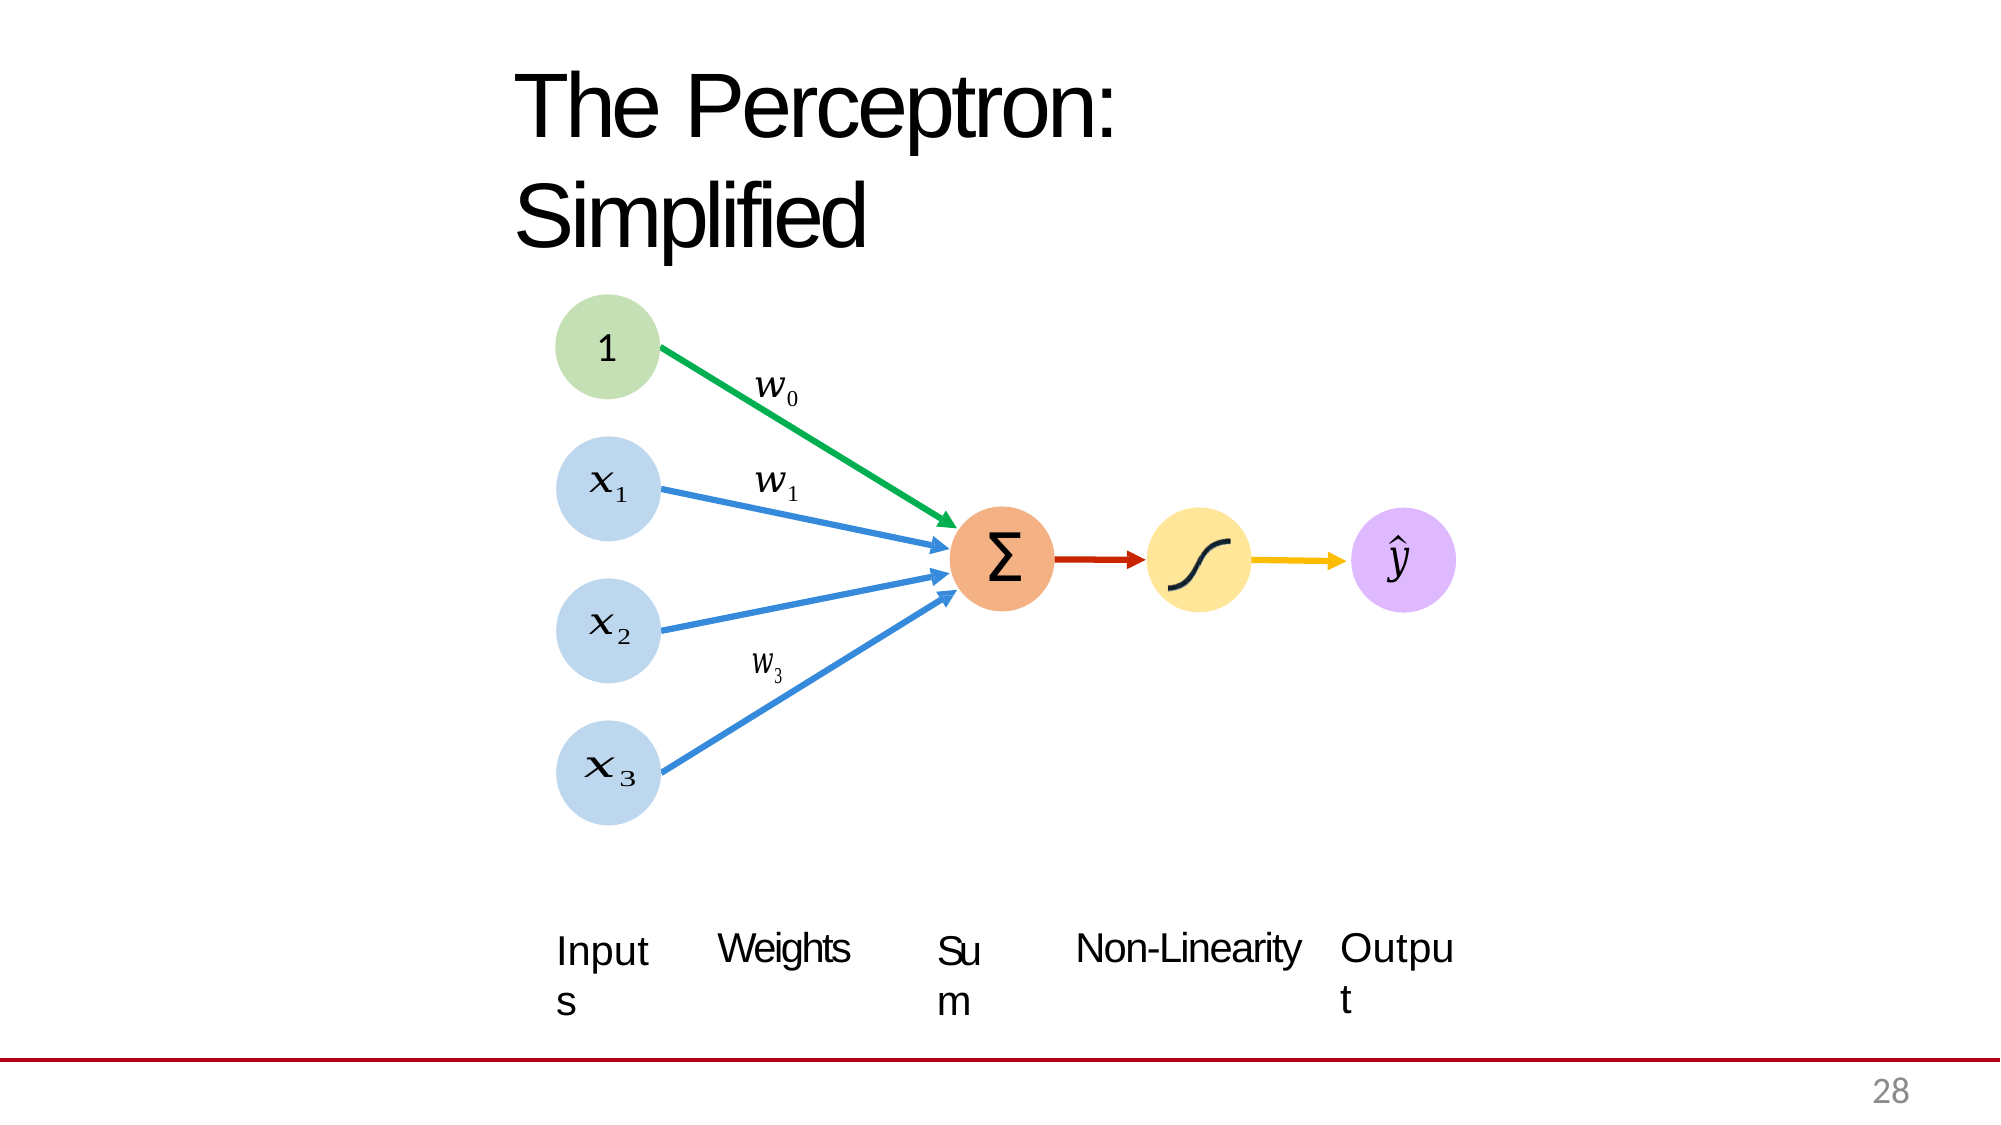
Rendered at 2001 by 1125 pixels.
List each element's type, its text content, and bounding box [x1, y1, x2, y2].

text_box [556, 578, 662, 684]
text_box [661, 589, 958, 776]
text_box [661, 485, 950, 555]
text_box [556, 436, 662, 542]
text_box Sum [934, 921, 1012, 1024]
text_box [556, 720, 662, 826]
text_box [1146, 507, 1252, 613]
text_box [660, 344, 957, 529]
text_box [555, 294, 661, 400]
text_box [949, 506, 1055, 612]
text_box Non-Linearity [1073, 919, 1304, 972]
text_box Output [1338, 919, 1464, 1022]
text_box [1054, 550, 1146, 570]
text_box Inputs [553, 921, 656, 1024]
slide_number 28 [1449, 1065, 1910, 1122]
title The Perceptron: Simplified [511, 44, 1489, 267]
text_box [1252, 551, 1347, 571]
text_box [1351, 507, 1457, 613]
text_box [661, 567, 950, 634]
text_box Σ [981, 512, 1023, 595]
text_box [1167, 521, 1231, 598]
text_box 1 [593, 317, 622, 370]
text_box Weights [715, 919, 853, 972]
